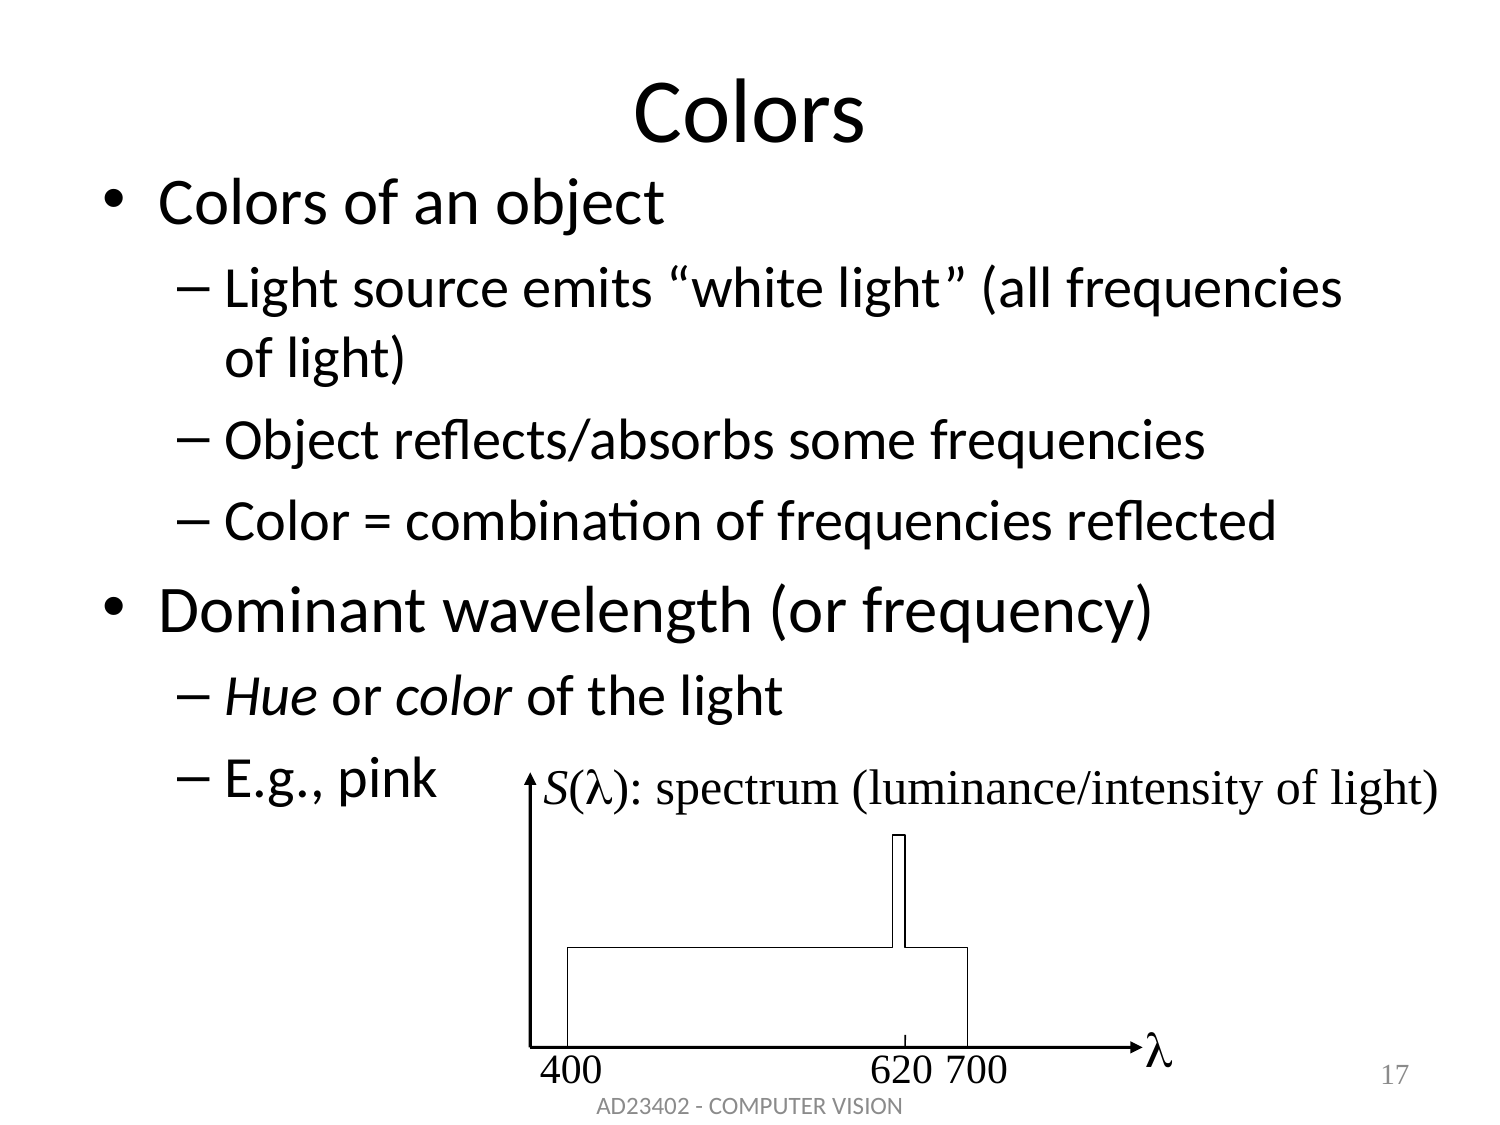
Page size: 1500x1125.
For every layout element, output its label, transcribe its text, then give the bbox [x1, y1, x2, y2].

text_box 620 [855, 1034, 948, 1074]
slide_number 17 [1074, 1042, 1425, 1103]
text_box 700 [948, 1034, 1023, 1100]
footer AD23402 - COMPUTER VISION [512, 1074, 988, 1125]
text_box 400 [524, 1034, 618, 1074]
list Colors of an object Light source emits “white light” (all frequencies of light) Object reflects/absorbs some frequencies Color = combination of frequencies reflected Dominant wavelength (or frequency) Hue or color of the light E.g., pink [87, 149, 1413, 913]
title Colors [112, 12, 1388, 149]
text_box [567, 834, 968, 1048]
text_box S(): spectrum (luminance/intensity of light) [528, 747, 1455, 823]
text_box  [1130, 1009, 1188, 1085]
